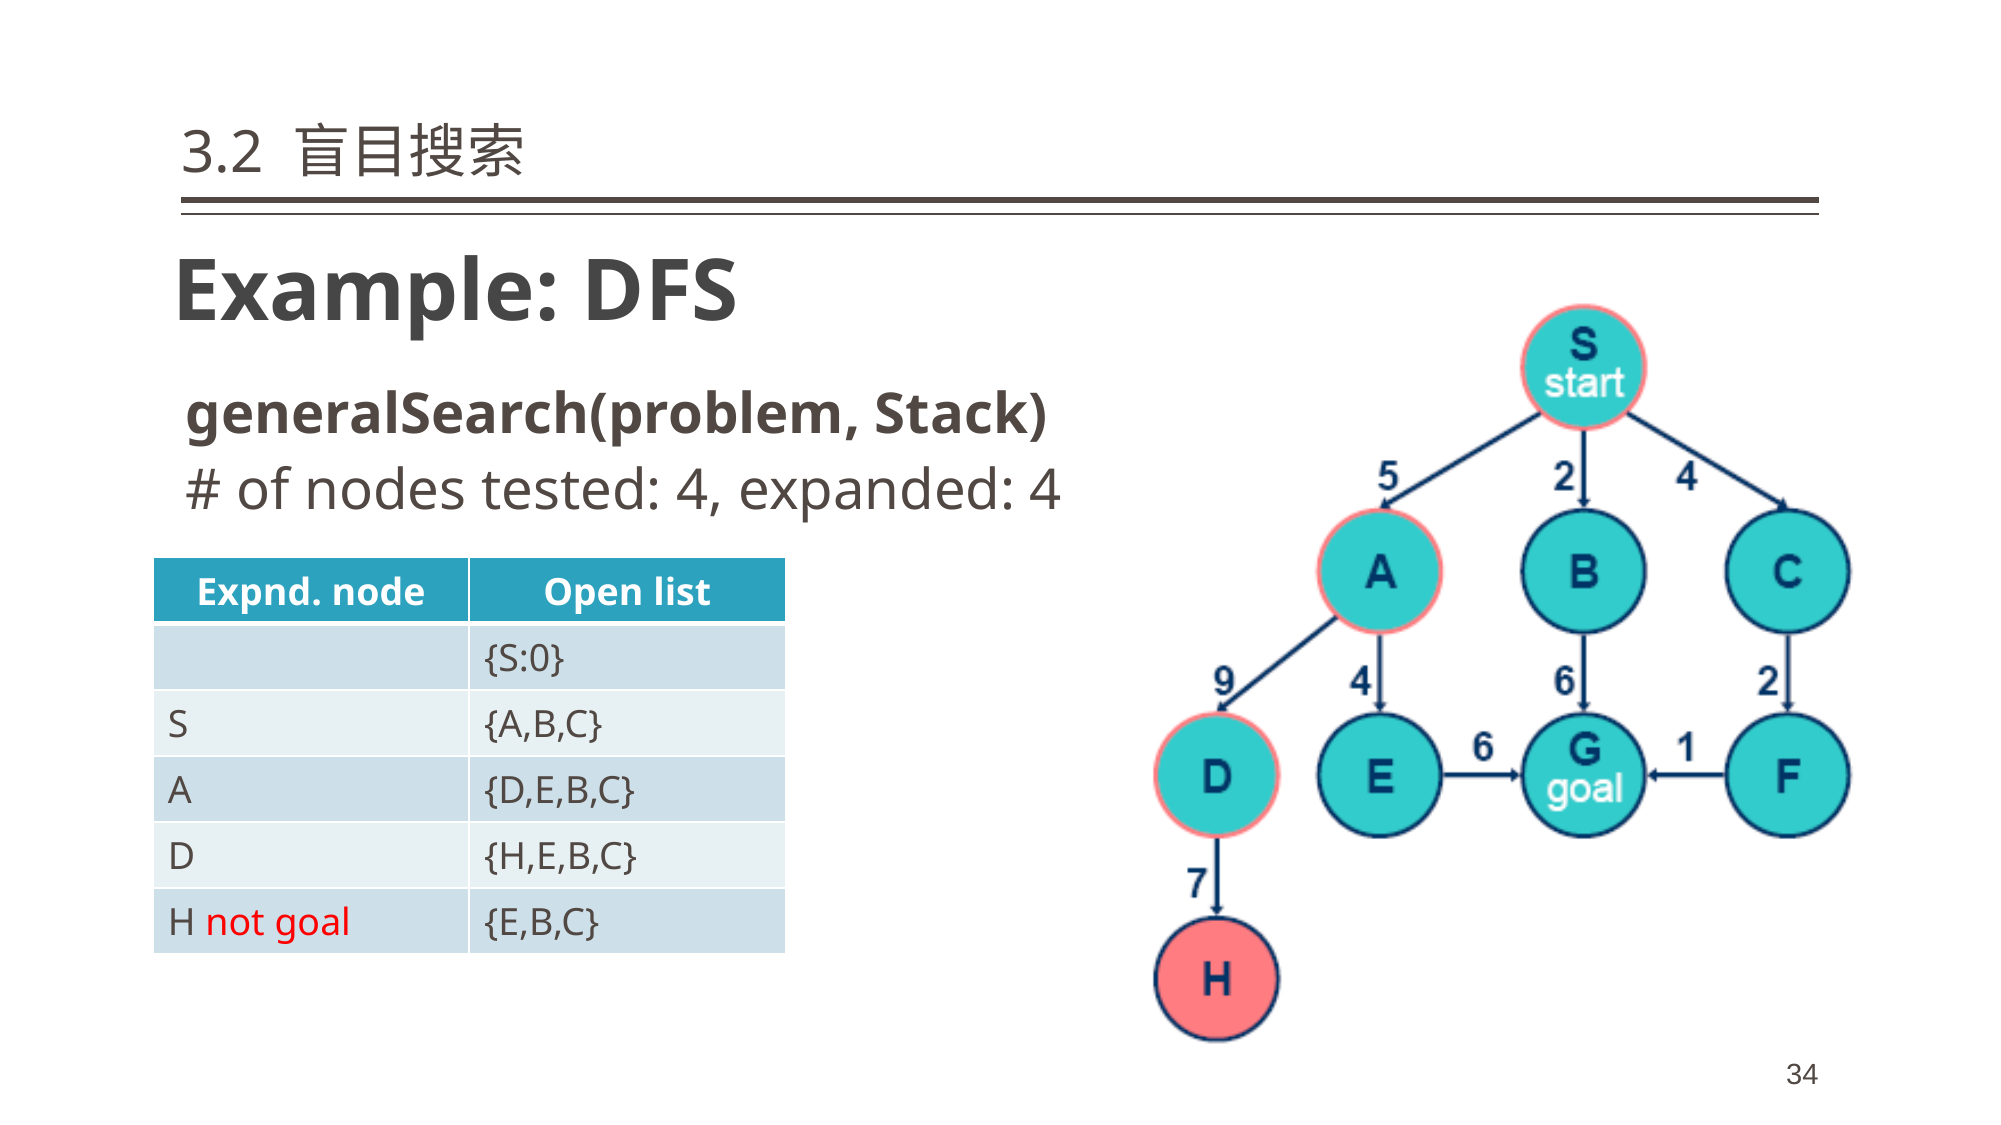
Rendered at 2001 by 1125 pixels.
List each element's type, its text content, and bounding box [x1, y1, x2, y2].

table_header Open list [470, 558, 785, 621]
table_cell D [154, 823, 468, 887]
title 3.2 盲目搜索 [181, 12, 1819, 193]
table_cell {E,B,C} [470, 889, 785, 953]
table_cell {S:0} [470, 626, 785, 689]
table_cell {D,E,B,C} [470, 757, 785, 821]
table_header Expnd. node [154, 558, 468, 621]
picture [1145, 302, 1860, 1053]
slide_number 34 [1518, 1061, 1819, 1103]
table_cell [154, 626, 468, 689]
table_cell H not goal [154, 889, 468, 953]
text_box Example: DFS [157, 192, 1508, 380]
text_box generalSearch(problem, Stack) # of nodes tested: 4, expanded: 4 [152, 370, 1140, 549]
table_cell {H,E,B,C} [470, 823, 785, 887]
table_cell A [154, 757, 468, 821]
table_cell S [154, 691, 468, 755]
table_cell {A,B,C} [470, 691, 785, 755]
